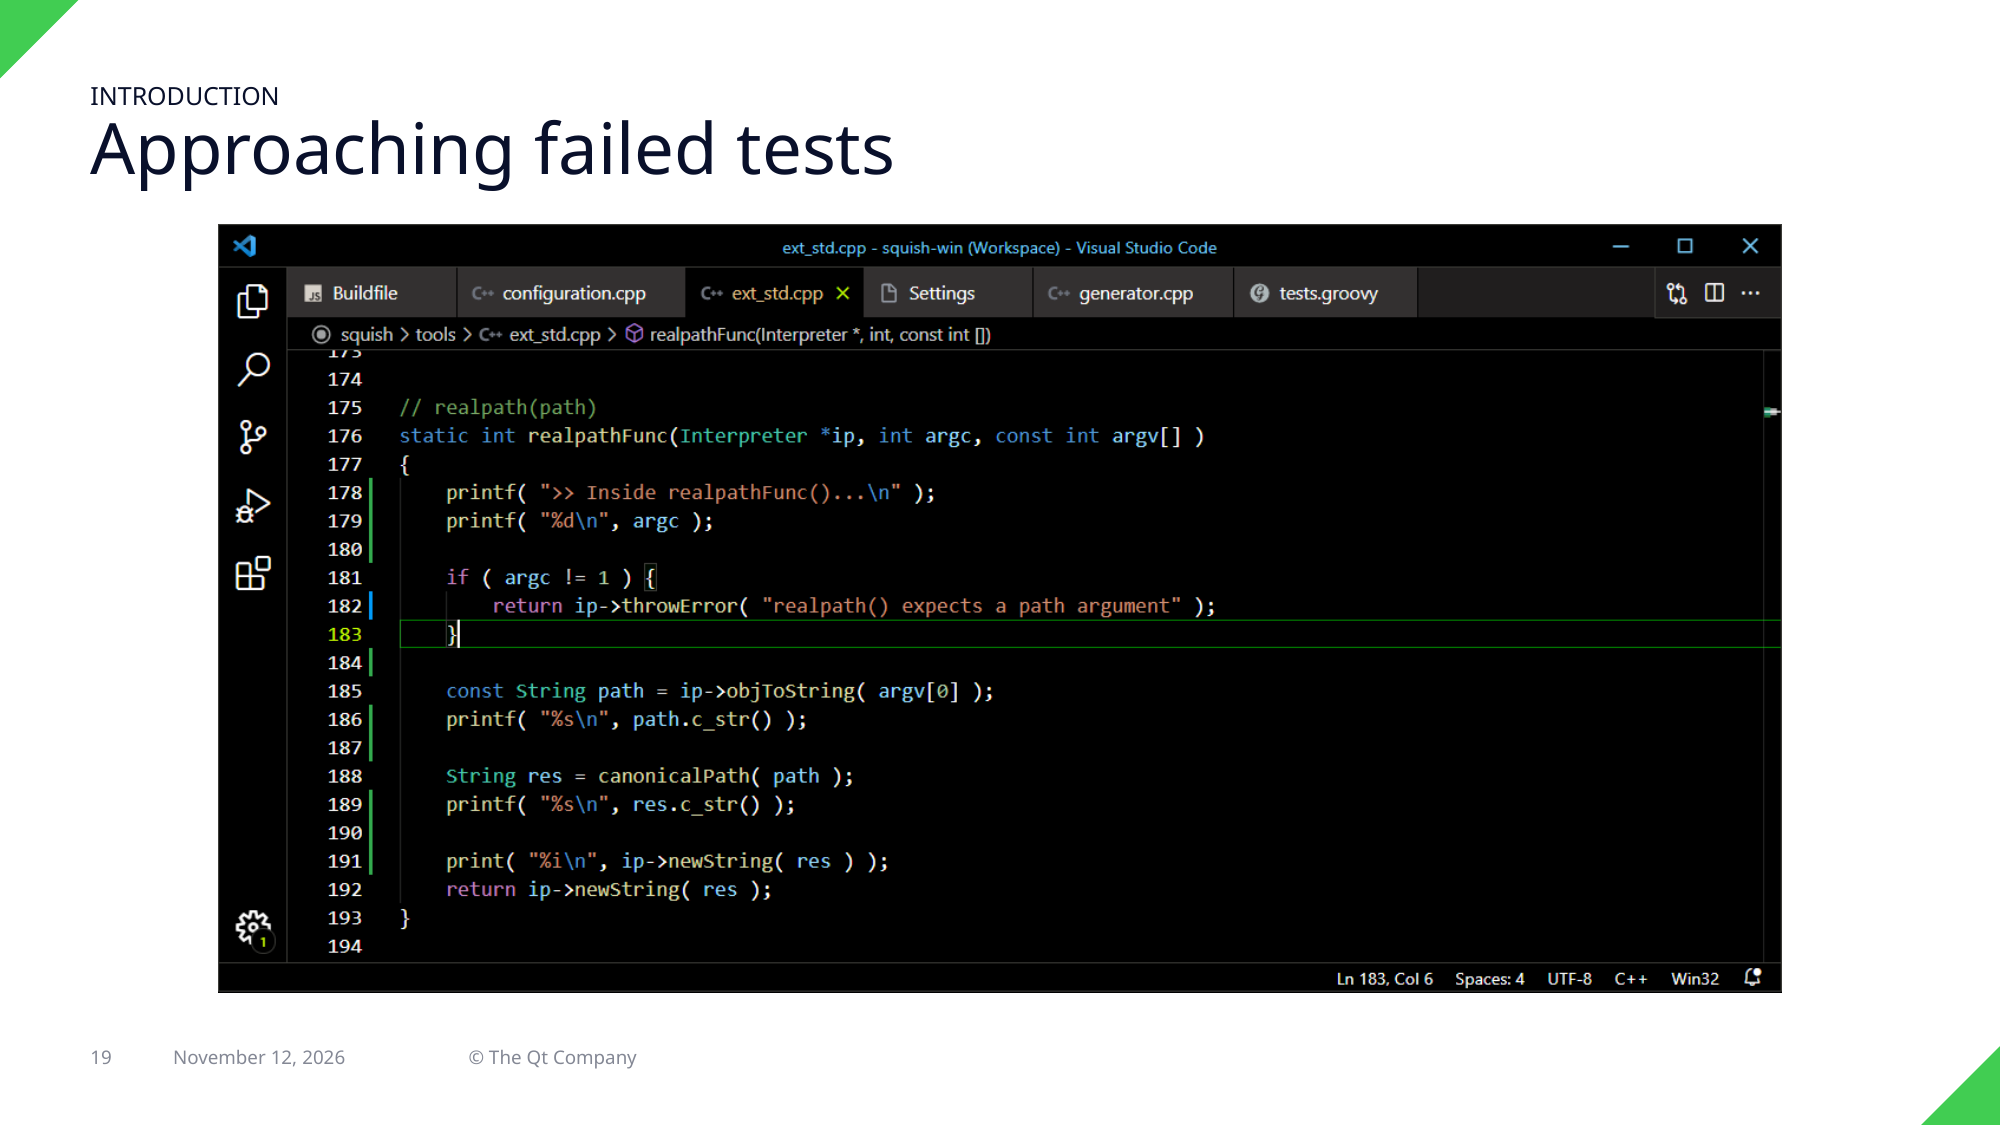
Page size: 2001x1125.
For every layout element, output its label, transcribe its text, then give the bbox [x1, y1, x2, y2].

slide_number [174, 1046, 468, 1071]
footer © The Qt Company [468, 1046, 1910, 1071]
picture [218, 224, 1782, 993]
title Approaching failed tests [90, 114, 1910, 268]
list introduction [90, 78, 1910, 114]
slide_number 19 [90, 1046, 174, 1071]
